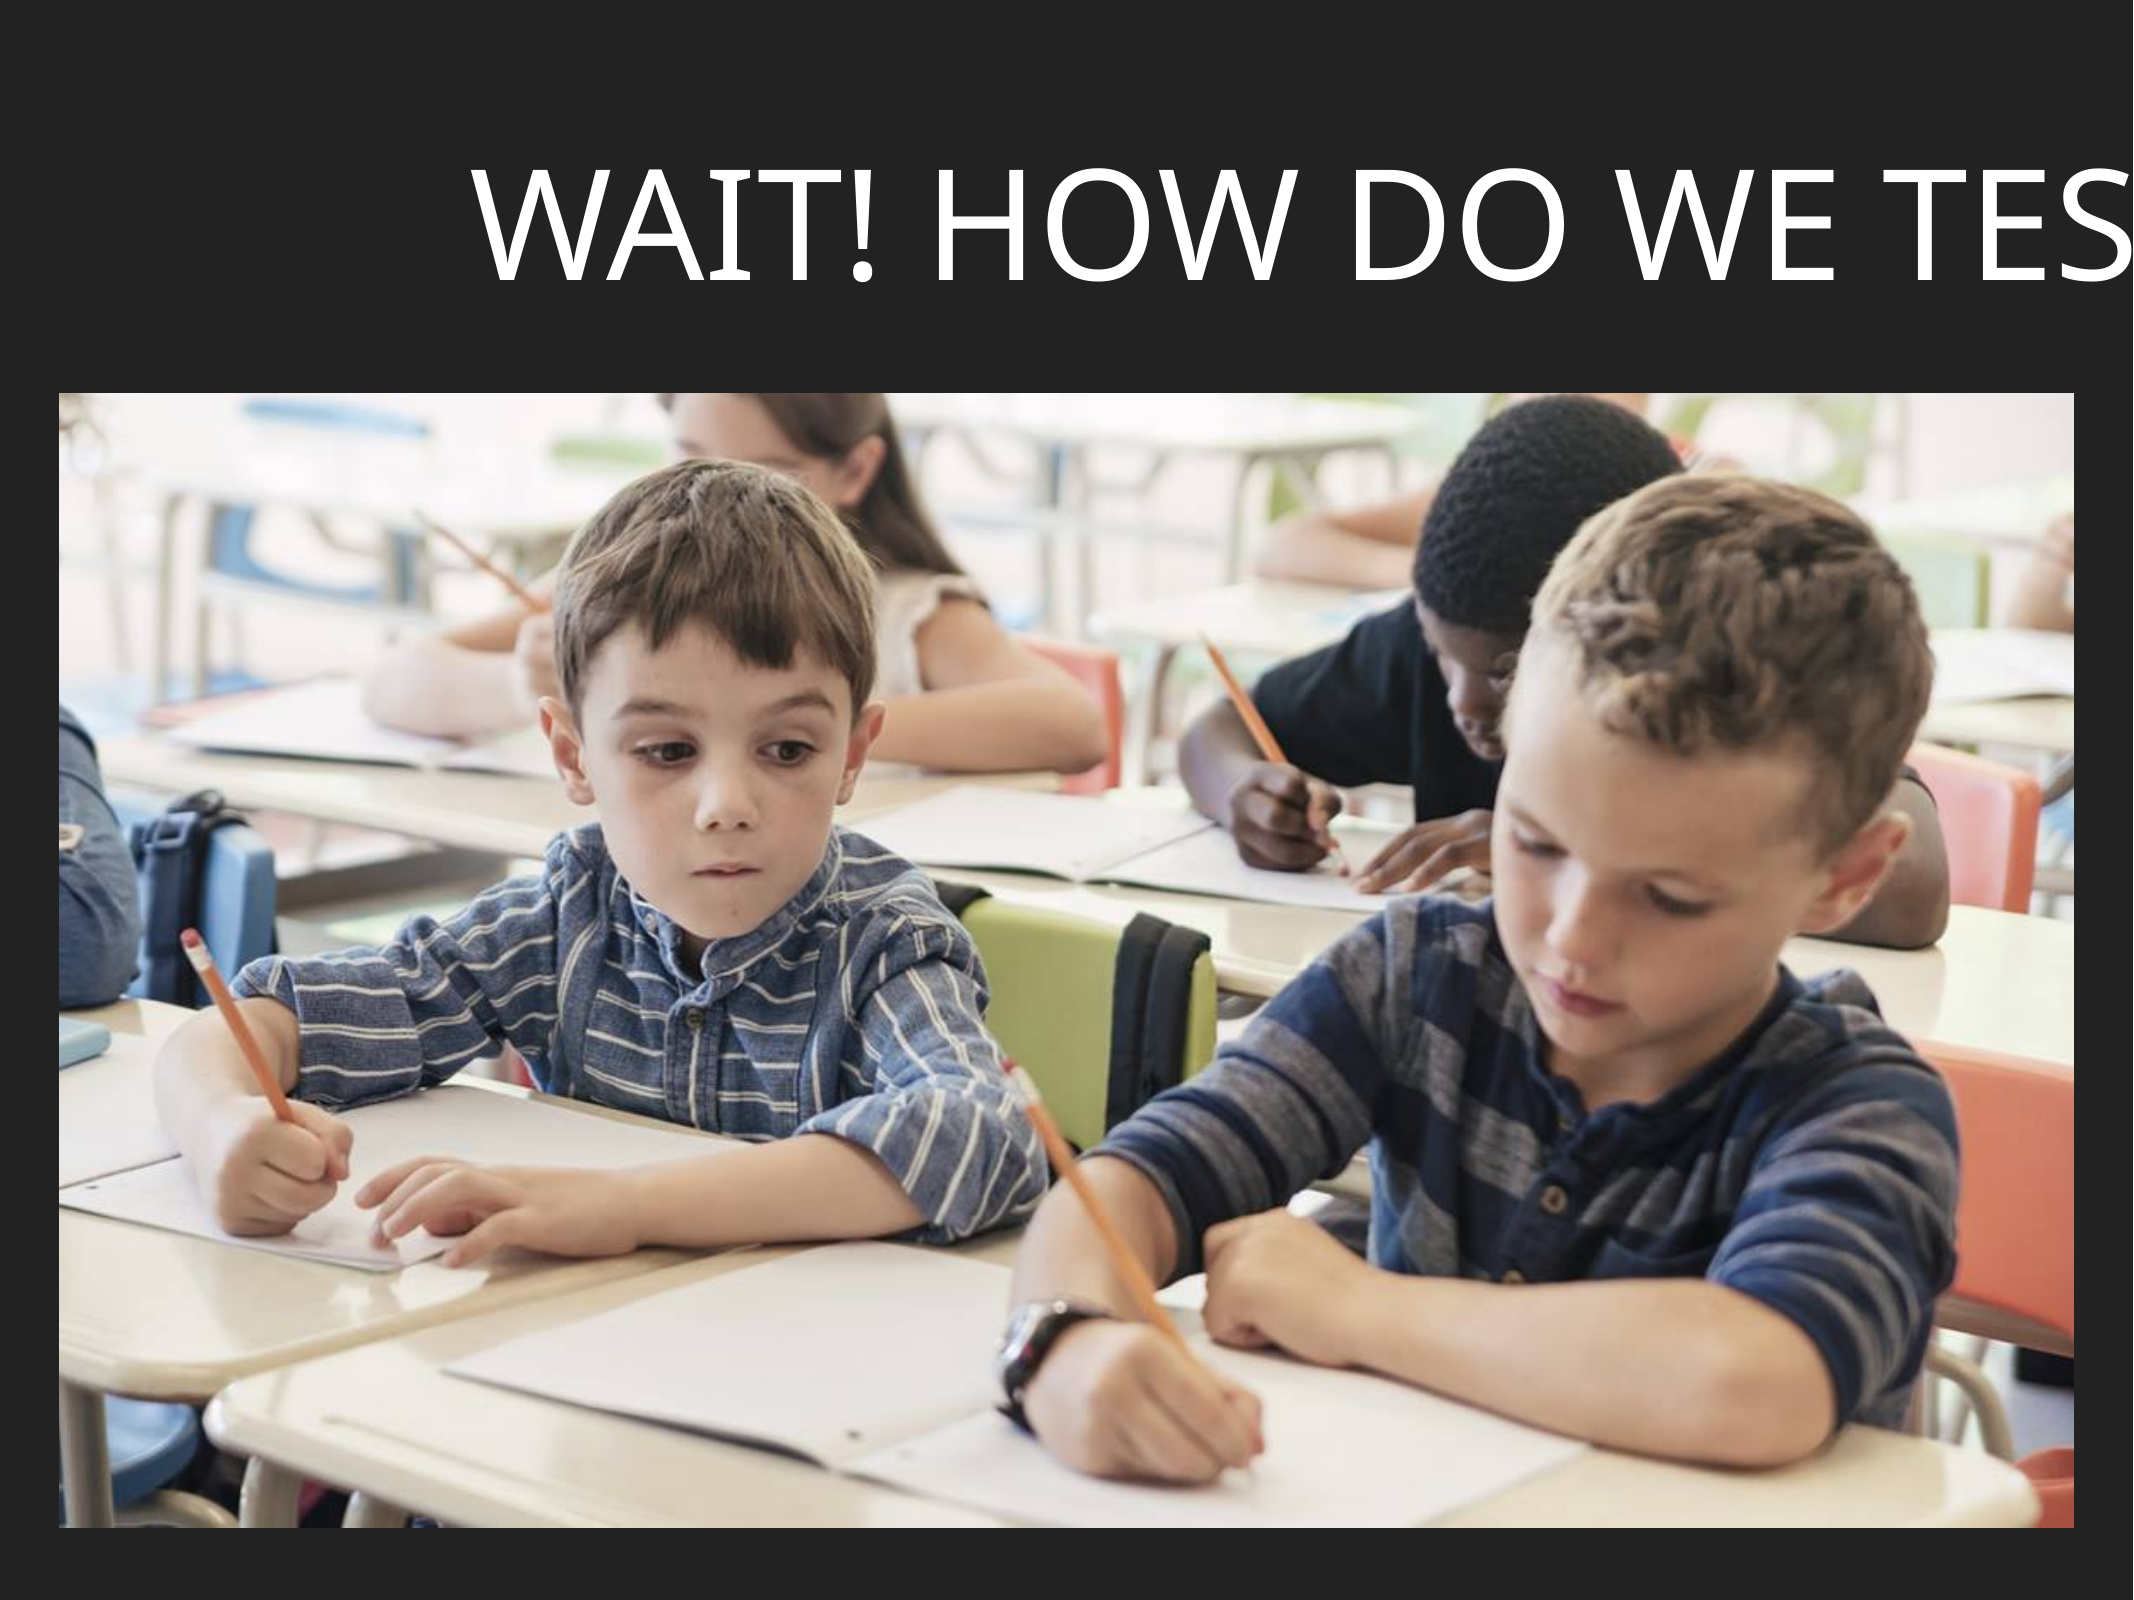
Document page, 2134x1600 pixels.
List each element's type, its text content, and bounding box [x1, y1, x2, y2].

text_box Wait! How do we test? [460, 153, 2134, 319]
picture [59, 393, 2074, 1528]
